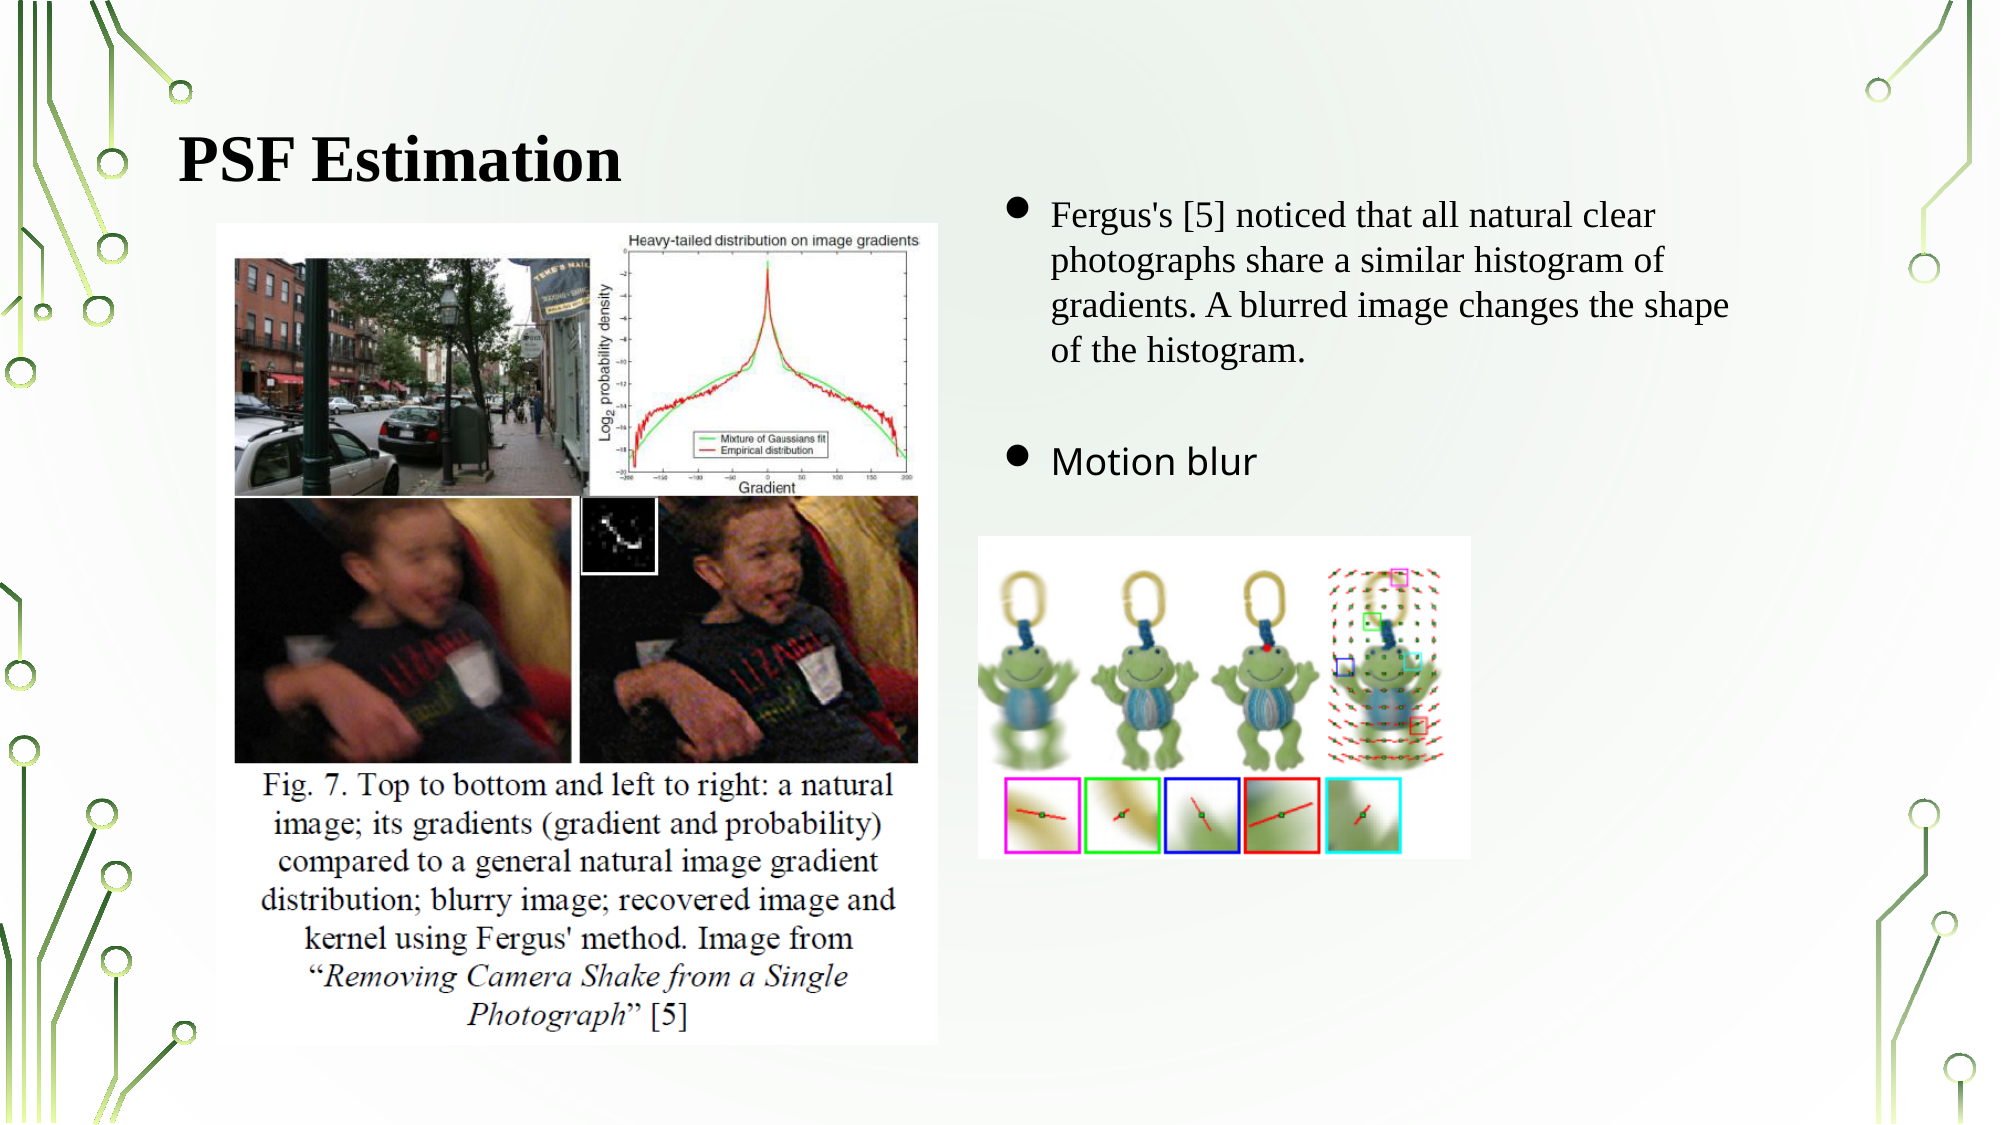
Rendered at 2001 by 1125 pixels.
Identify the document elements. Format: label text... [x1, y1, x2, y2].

picture [215, 223, 938, 1045]
text_box PSF Estimation [163, 107, 655, 202]
picture [977, 536, 1471, 859]
text_box Motion blur [988, 430, 1765, 536]
text_box Fergus's [5] noticed that all natural clear photographs share a similar histogram of gradients. A blurred image changes the shape of the histogram. [988, 182, 1765, 378]
